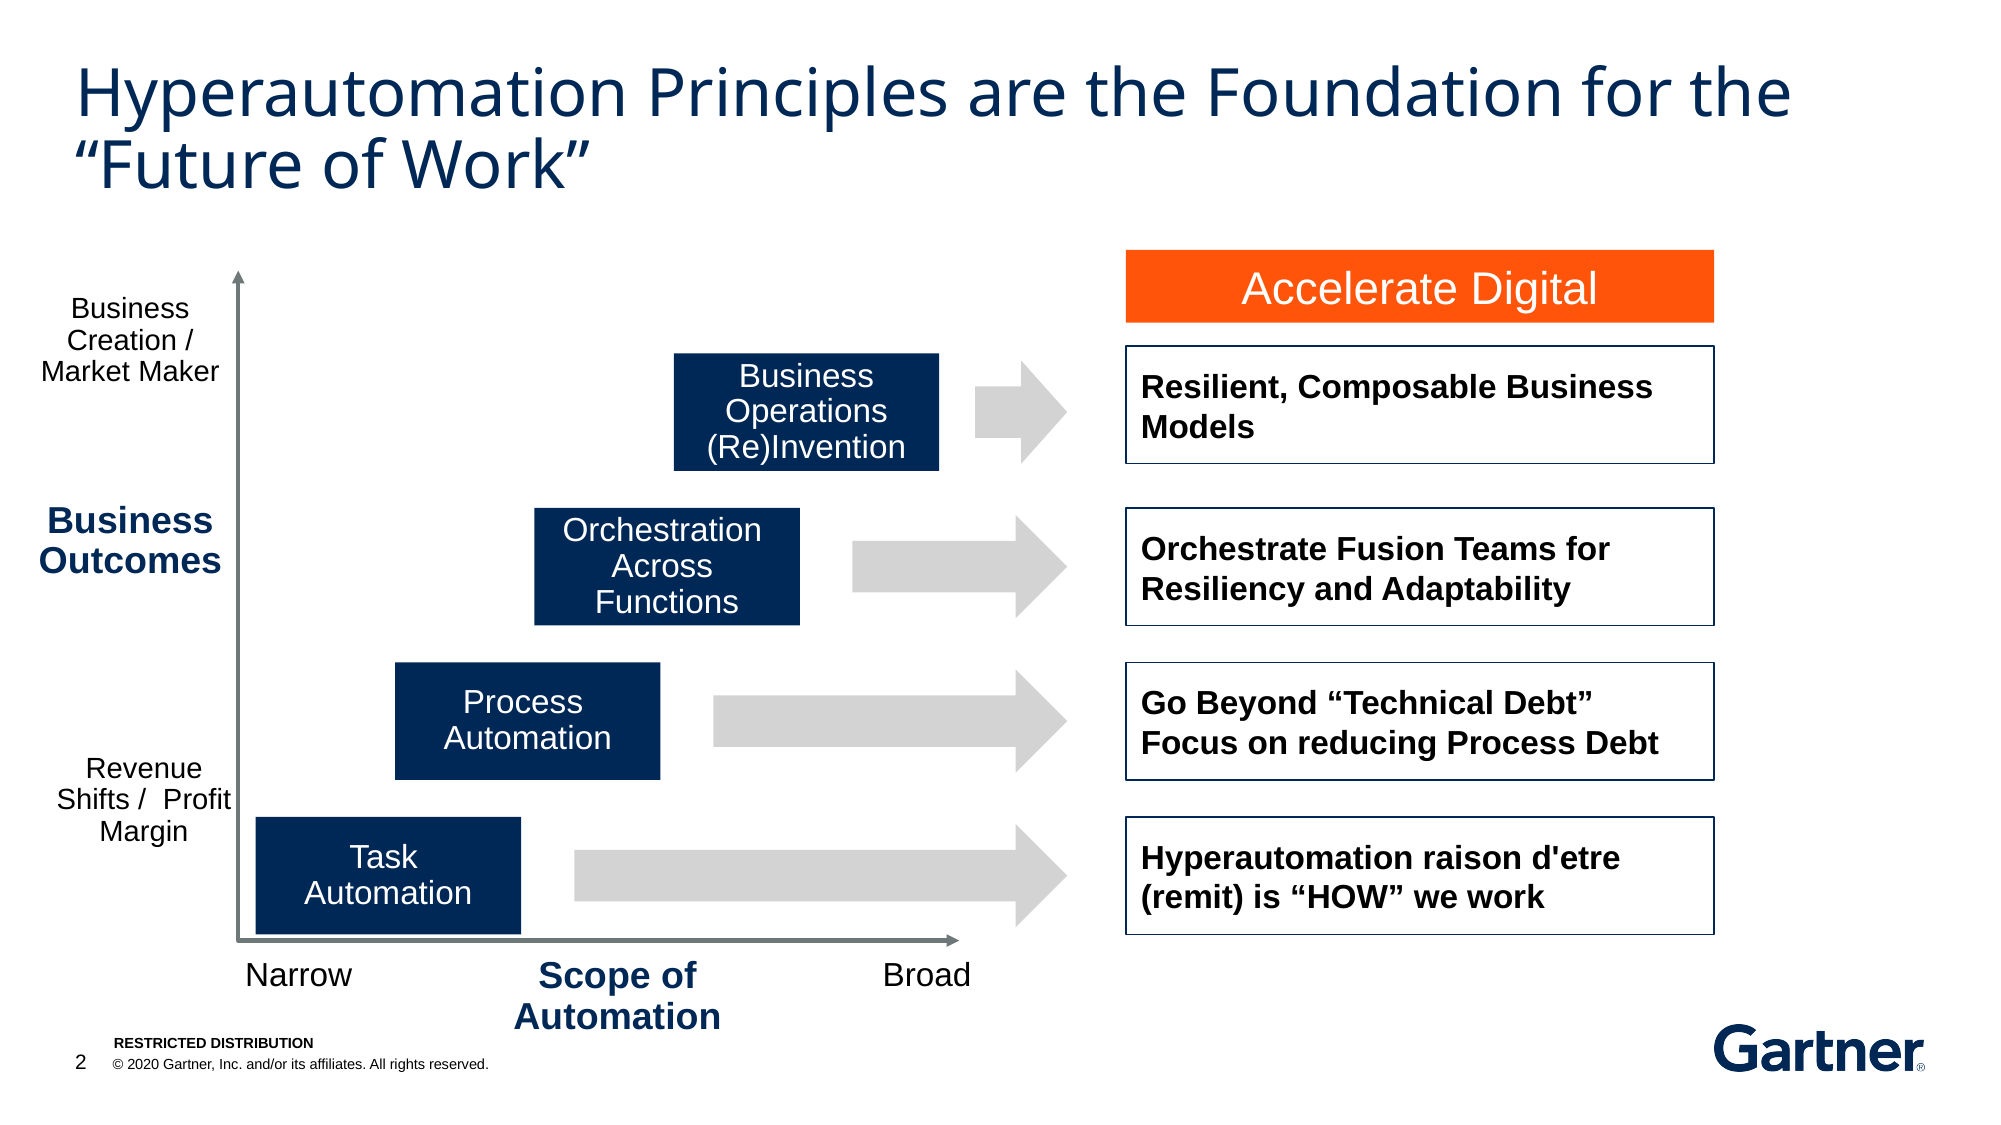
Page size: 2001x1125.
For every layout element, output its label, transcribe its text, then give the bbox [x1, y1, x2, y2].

text_box Business Creation / Market Maker [4, 286, 256, 396]
text_box Narrow [229, 949, 369, 1001]
text_box [713, 669, 1068, 773]
text_box Scope of Automation [447, 949, 788, 1045]
text_box Revenue Shifts / Profit Margin [41, 745, 238, 855]
text_box Orchestration Across Functions [534, 507, 800, 626]
title Hyperautomation Principles are the Foundation for the “Future of Work” [75, 59, 1815, 134]
picture [1714, 1024, 1925, 1072]
text_box Task Automation [255, 816, 522, 935]
text_box Orchestrate Fusion Teams for Resiliency and Adaptability [1125, 507, 1715, 626]
text_box Business Operations (Re)Invention [673, 353, 940, 471]
text_box Resilient, Composable Business Models [1125, 346, 1715, 464]
text_box Business Outcomes [20, 493, 241, 590]
text_box [232, 270, 255, 286]
text_box Go Beyond “Technical Debt” Focus on reducing Process Debt [1125, 662, 1715, 780]
text_box [238, 287, 960, 947]
text_box Process Automation [395, 662, 661, 780]
text_box Hyperautomation raison d'etre (remit) is “HOW” we work [1125, 816, 1715, 935]
text_box Broad [867, 949, 988, 1001]
text_box [574, 824, 1068, 928]
text_box [852, 515, 1068, 619]
text_box Accelerate Digital [1125, 249, 1715, 323]
text_box [975, 360, 1068, 464]
